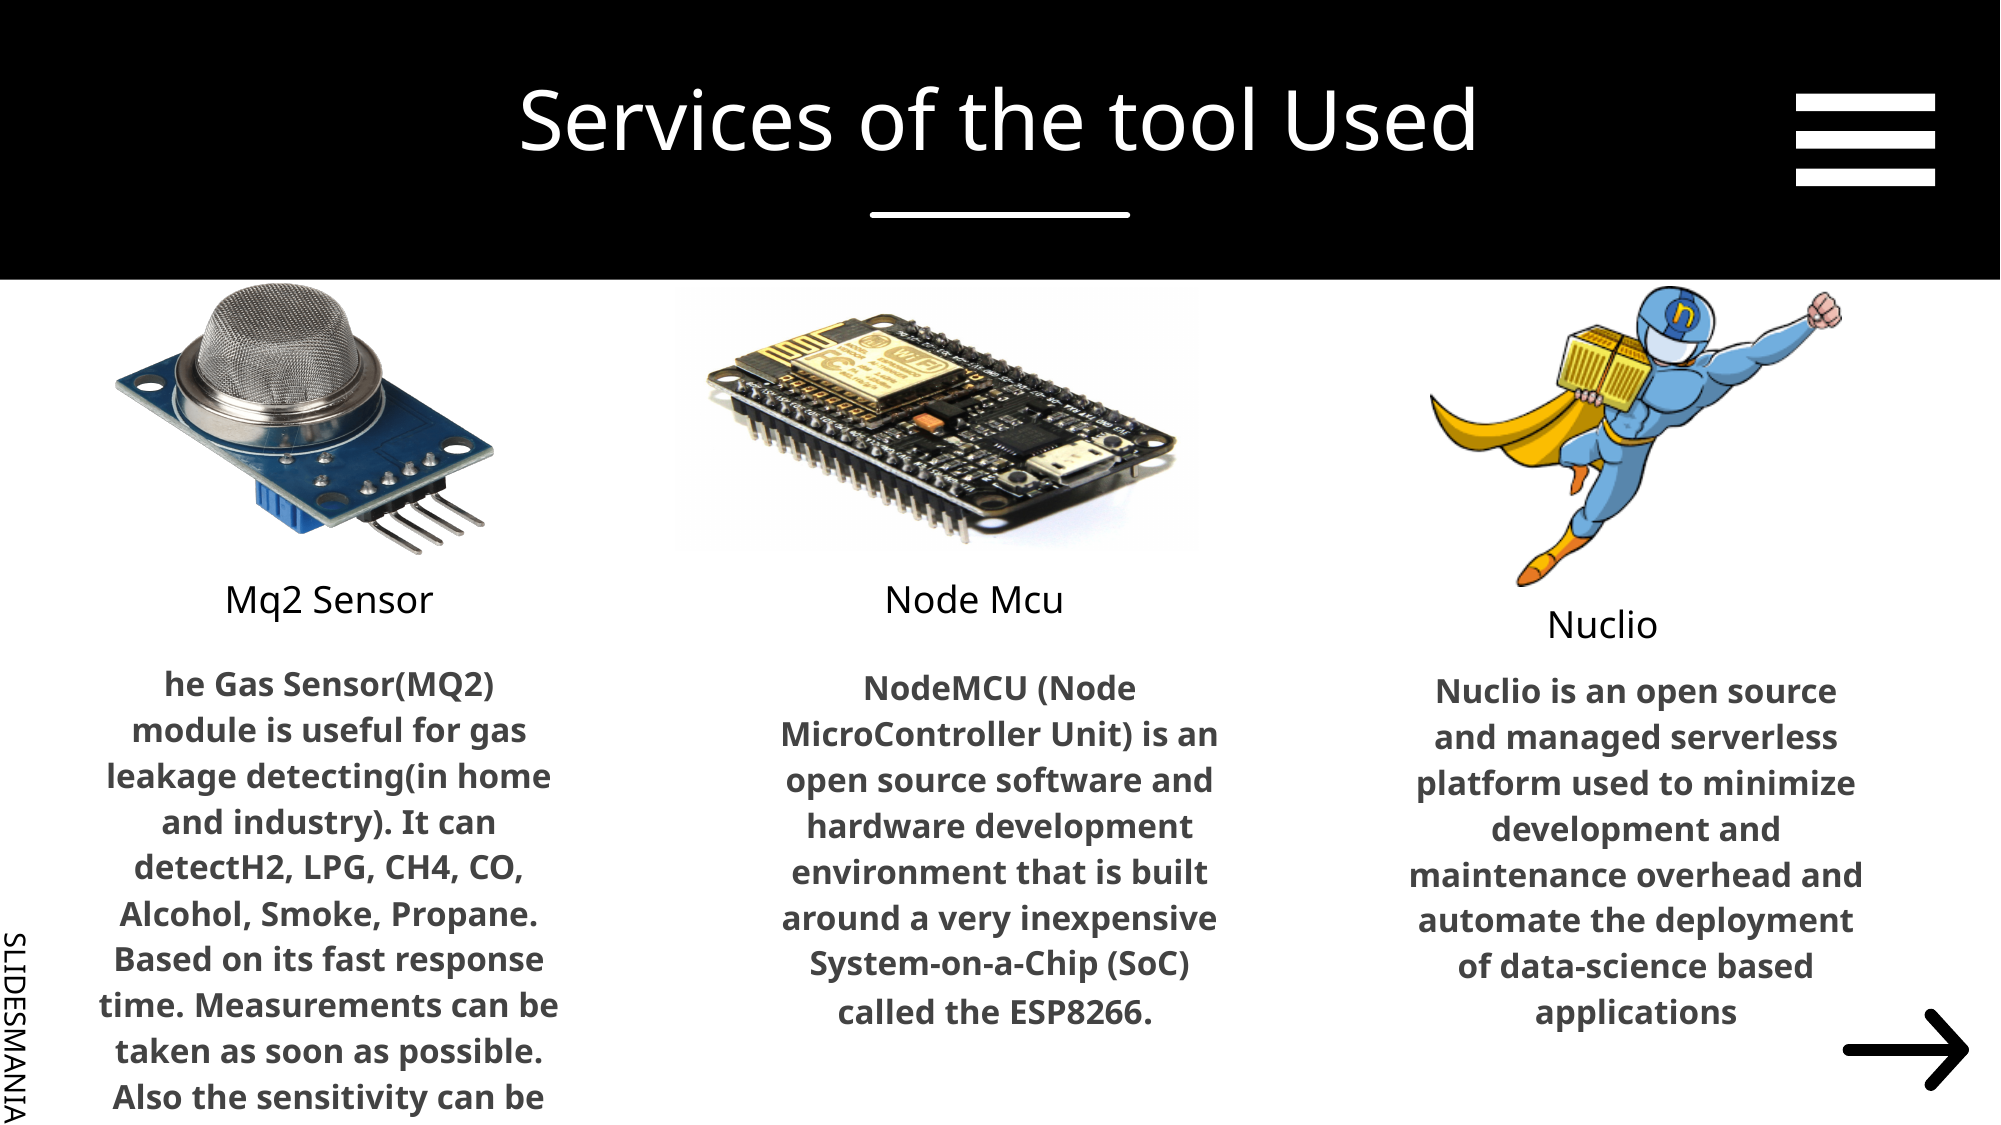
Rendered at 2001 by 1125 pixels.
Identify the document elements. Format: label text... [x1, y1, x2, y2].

picture [114, 283, 494, 555]
text_box [1728, 0, 2000, 272]
title Services of the tool Used [68, 47, 1728, 173]
text_box he Gas Sensor(MQ2) module is useful for gas leakage detecting(in home and industry). It can detectH2, LPG, CH4, CO, Alcohol, Smoke, Propane. Based on its fast response time. Measurements can be taken as soon as possible. Also the sensitivity can be adjusted by the potentiometer [83, 642, 576, 1125]
text_box NodeMCU (Node MicroController Unit) is an open source software and hardware development environment that is built around a very inexpensive System-on-a-Chip (SoC) called the ESP8266. [753, 646, 1247, 1047]
text_box Node Mcu [728, 560, 1221, 636]
picture [675, 287, 1199, 552]
picture [1430, 286, 1843, 587]
text_box Nuclio is an open source and managed serverless platform used to minimize development and maintenance overhead and automate the deployment of data-science based applications [1390, 649, 1883, 1047]
text_box Nuclio [1356, 586, 1849, 662]
text_box Mq2 Sensor [83, 560, 576, 636]
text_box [1848, 1014, 1963, 1085]
